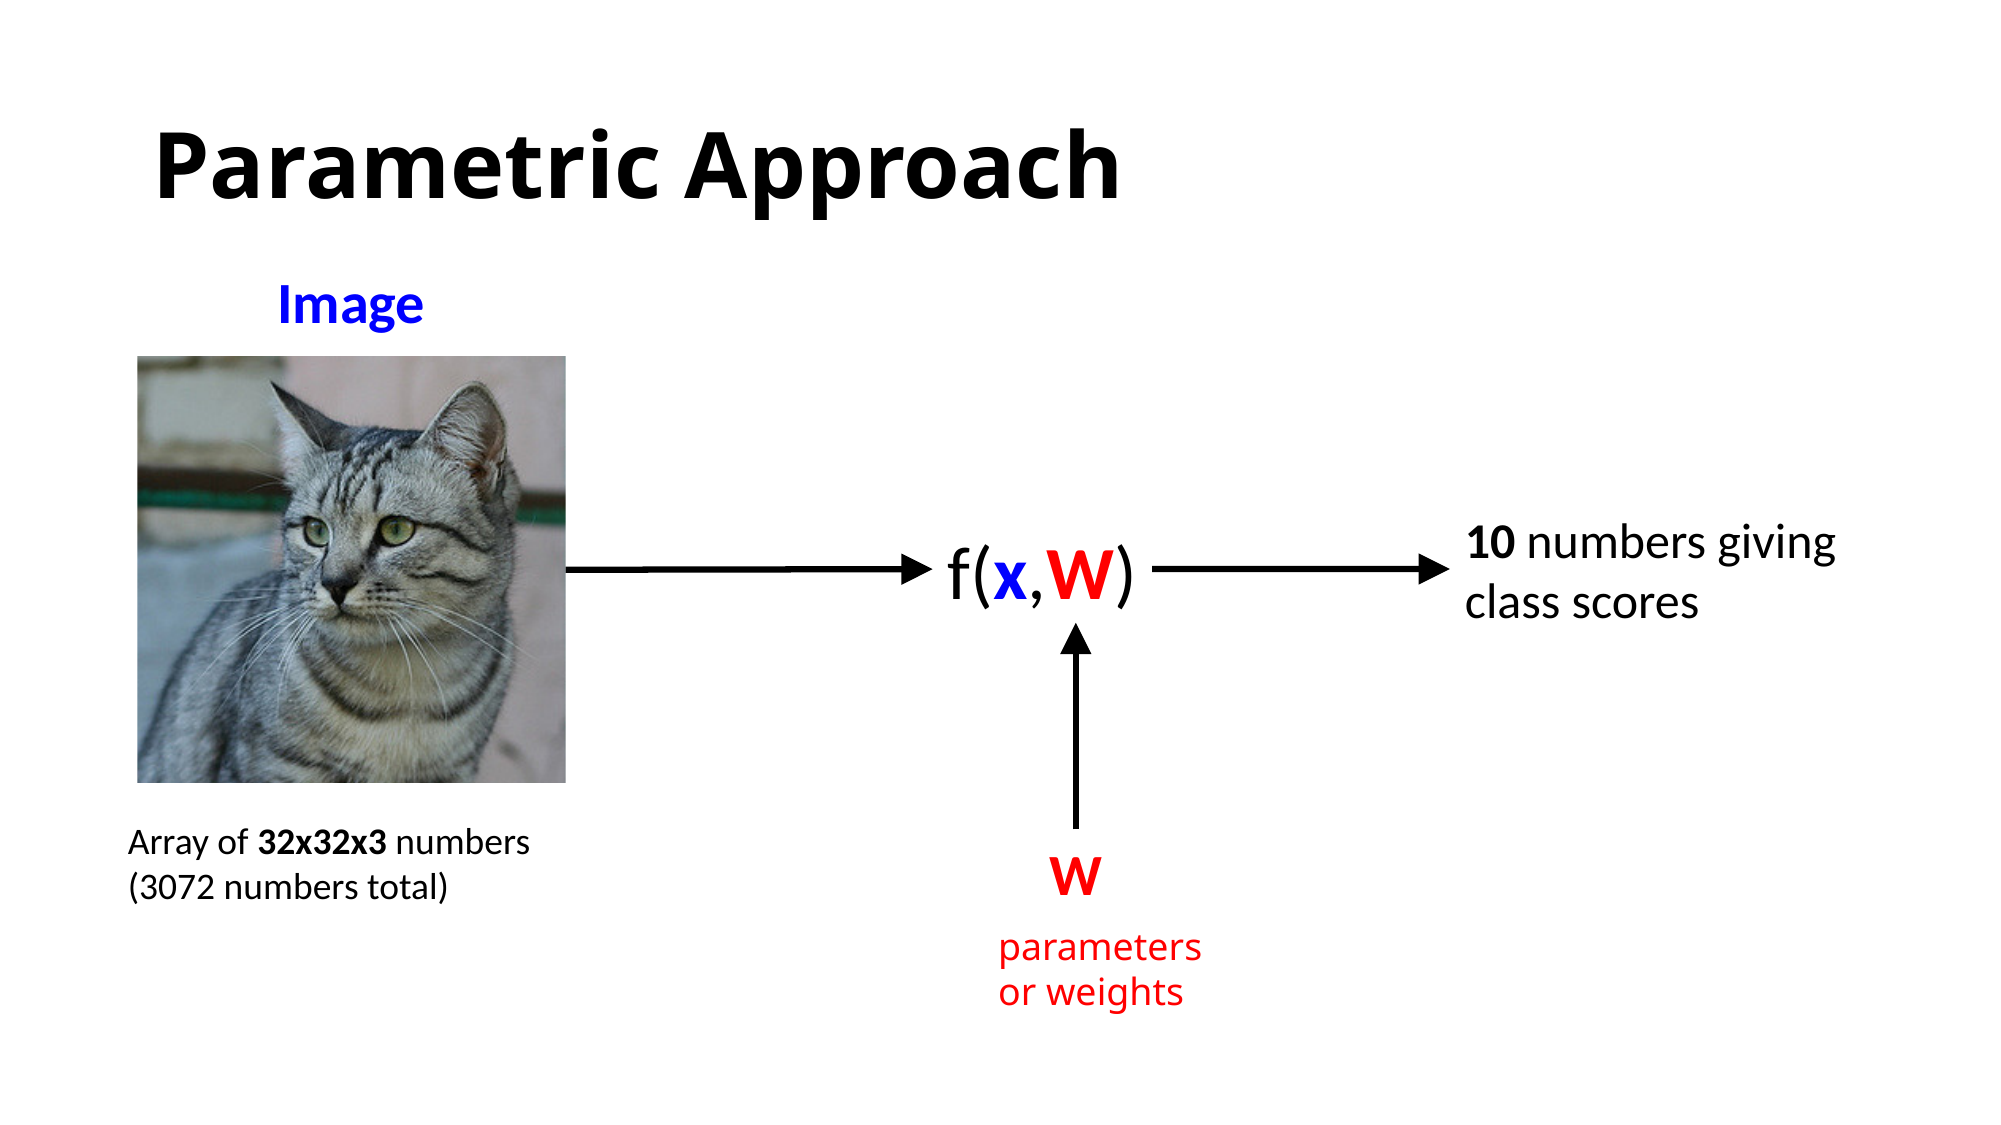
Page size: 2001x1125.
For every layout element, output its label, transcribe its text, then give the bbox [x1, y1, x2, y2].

picture [137, 356, 566, 783]
text_box W [1034, 829, 1118, 915]
title Parametric Approach [137, 59, 1863, 278]
text_box Array of 32x32x3 numbers (3072 numbers total) [113, 809, 590, 914]
text_box parameters or weights [983, 915, 1253, 1020]
text_box 10 numbers giving class scores [1449, 501, 1863, 637]
text_box f(x,W) [932, 516, 1153, 622]
text_box Image [262, 257, 441, 343]
